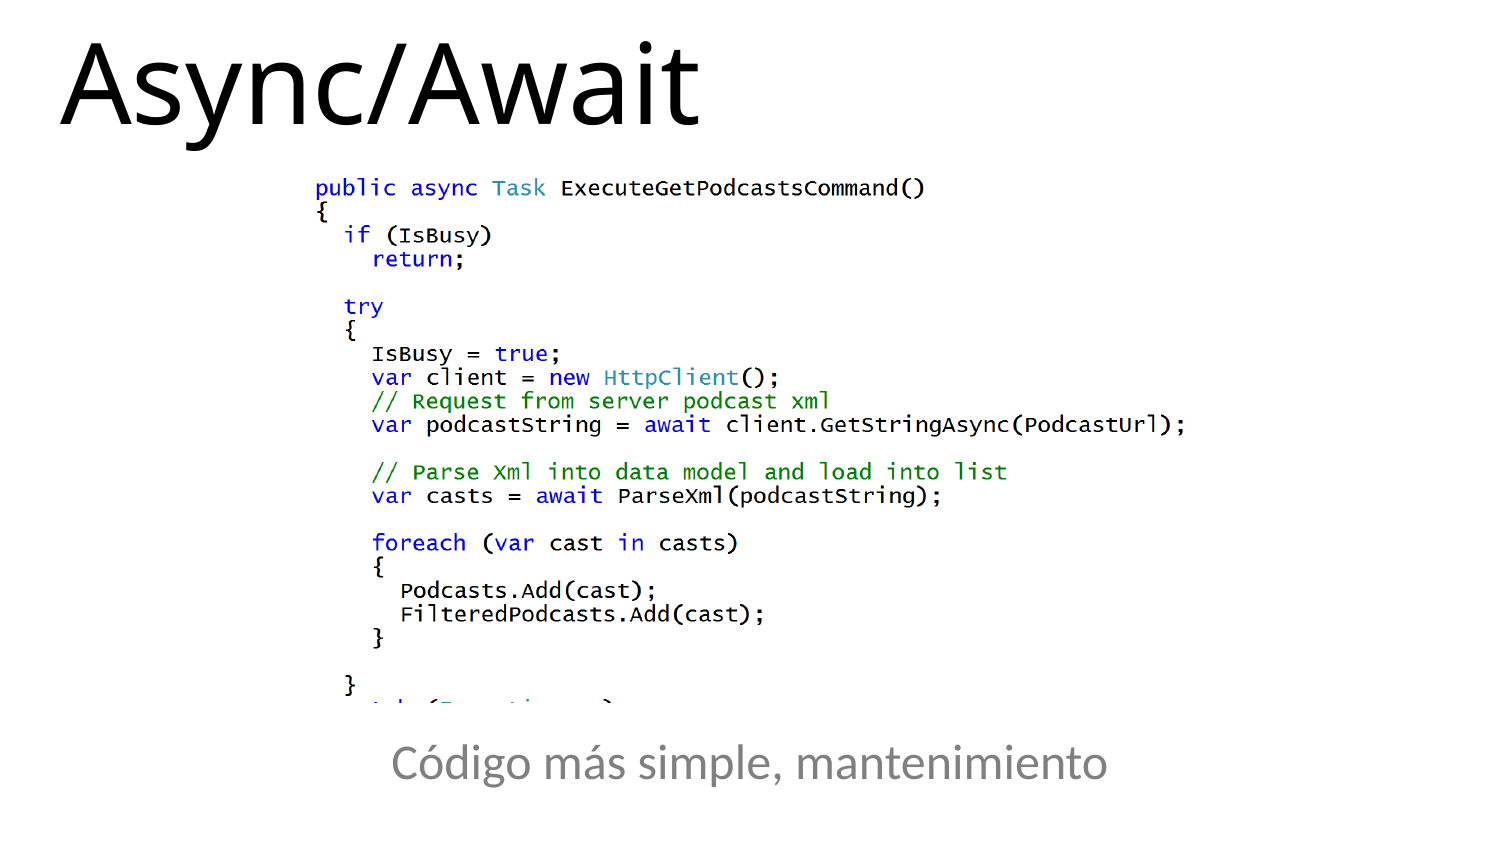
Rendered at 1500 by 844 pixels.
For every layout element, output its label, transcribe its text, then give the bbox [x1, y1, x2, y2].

title Async/Await [45, 9, 1395, 150]
text_box Código más simple, mantenimiento [205, 722, 1295, 797]
picture [296, 168, 1204, 704]
